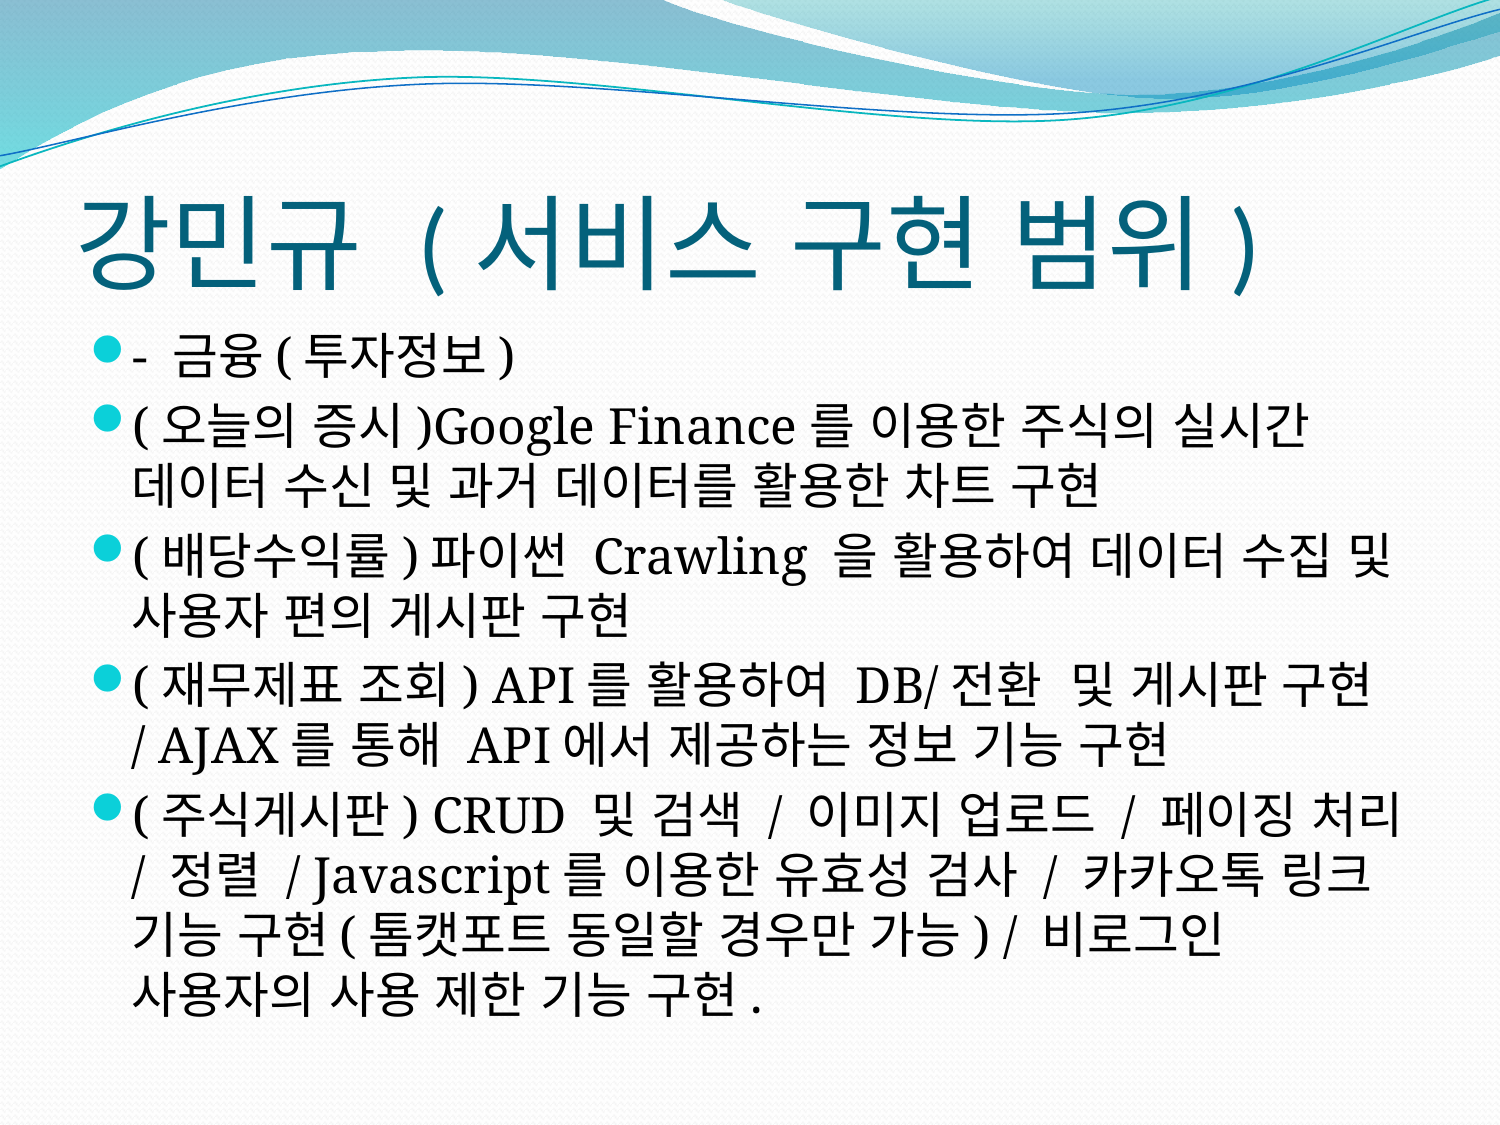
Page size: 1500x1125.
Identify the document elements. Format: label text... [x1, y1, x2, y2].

list - 금융(투자정보) (오늘의 증시)Google Finance를 이용한 주식의 실시간 데이터 수신 및 과거 데이터를 활용한 차트 구현 (배당수익률)파이썬 Crawling 을 활용하여 데이터 수집 및 사용자 편의 게시판 구현 (재무제표 조회) API를 활용하여 DB/전환 및 게시판 구현 / AJAX를 통해 API에서 제공하는 정보 기능 구현 (주식게시판) CRUD 및 검색 / 이미지 업로드 / 페이징 처리 / 정렬 / Javascript를 이용한 유효성 검사 / 카카오톡 링크 기능 구현(톰캣포트 동일할 경우만 가능) / 비로그인 사용자의 사용 제한 기능 구현. [75, 317, 1425, 1038]
title 강민규 (서비스 구현 범위) [75, 115, 1425, 303]
